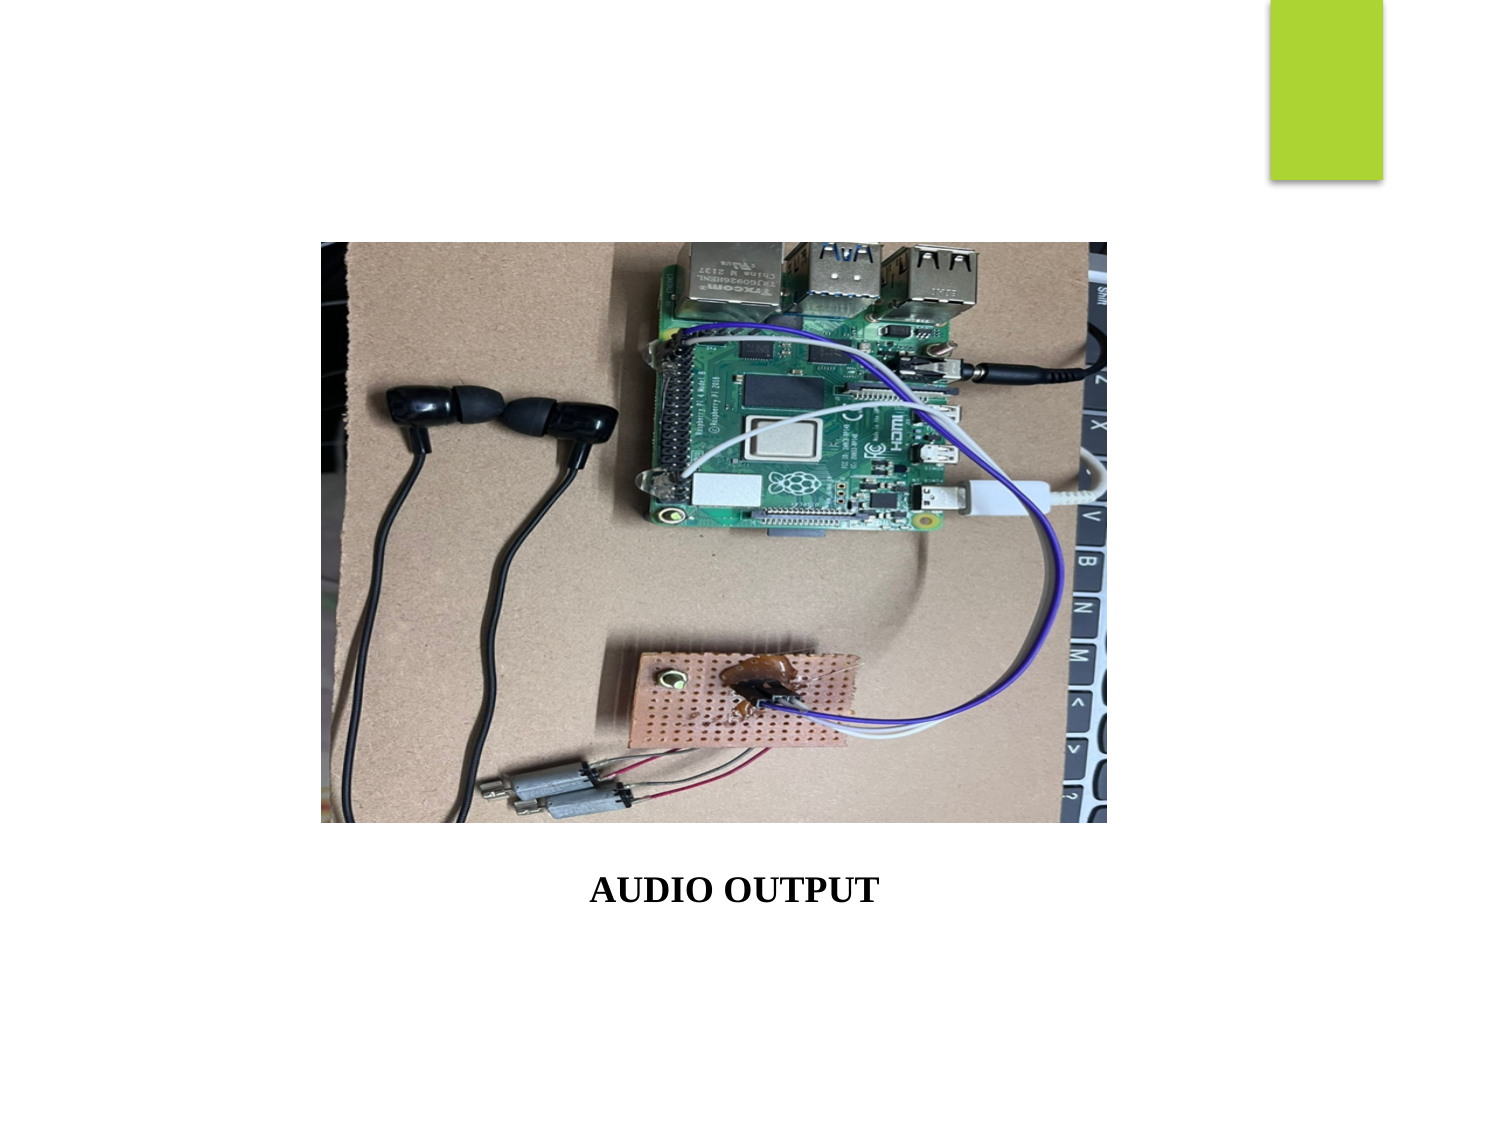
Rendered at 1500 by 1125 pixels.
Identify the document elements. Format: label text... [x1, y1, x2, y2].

picture [320, 241, 1107, 823]
text_box AUDIO OUTPUT [574, 857, 895, 918]
